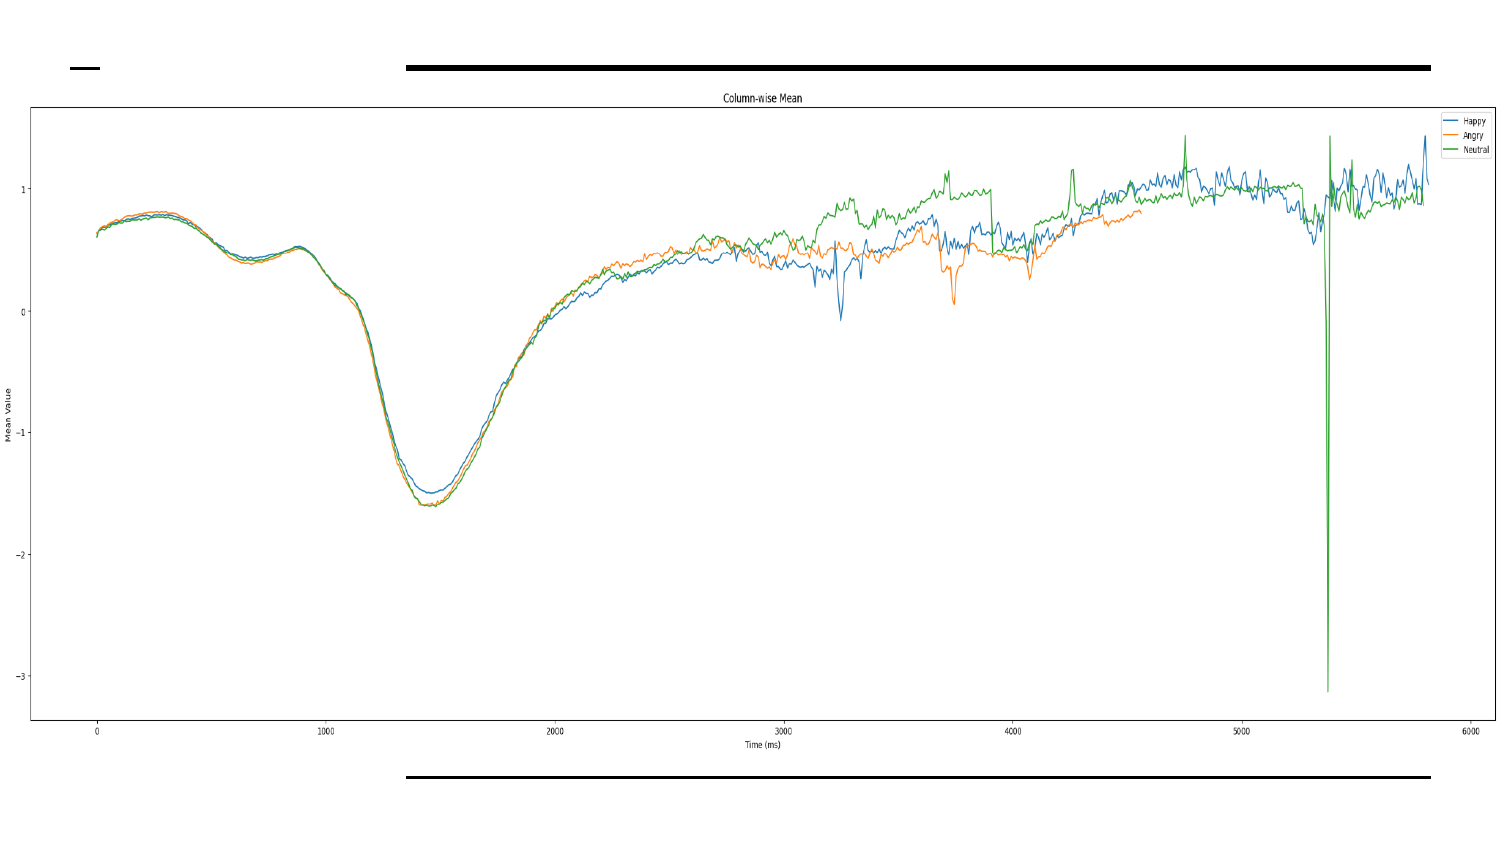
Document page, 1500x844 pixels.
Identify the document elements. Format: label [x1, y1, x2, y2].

picture [0, 85, 1500, 755]
